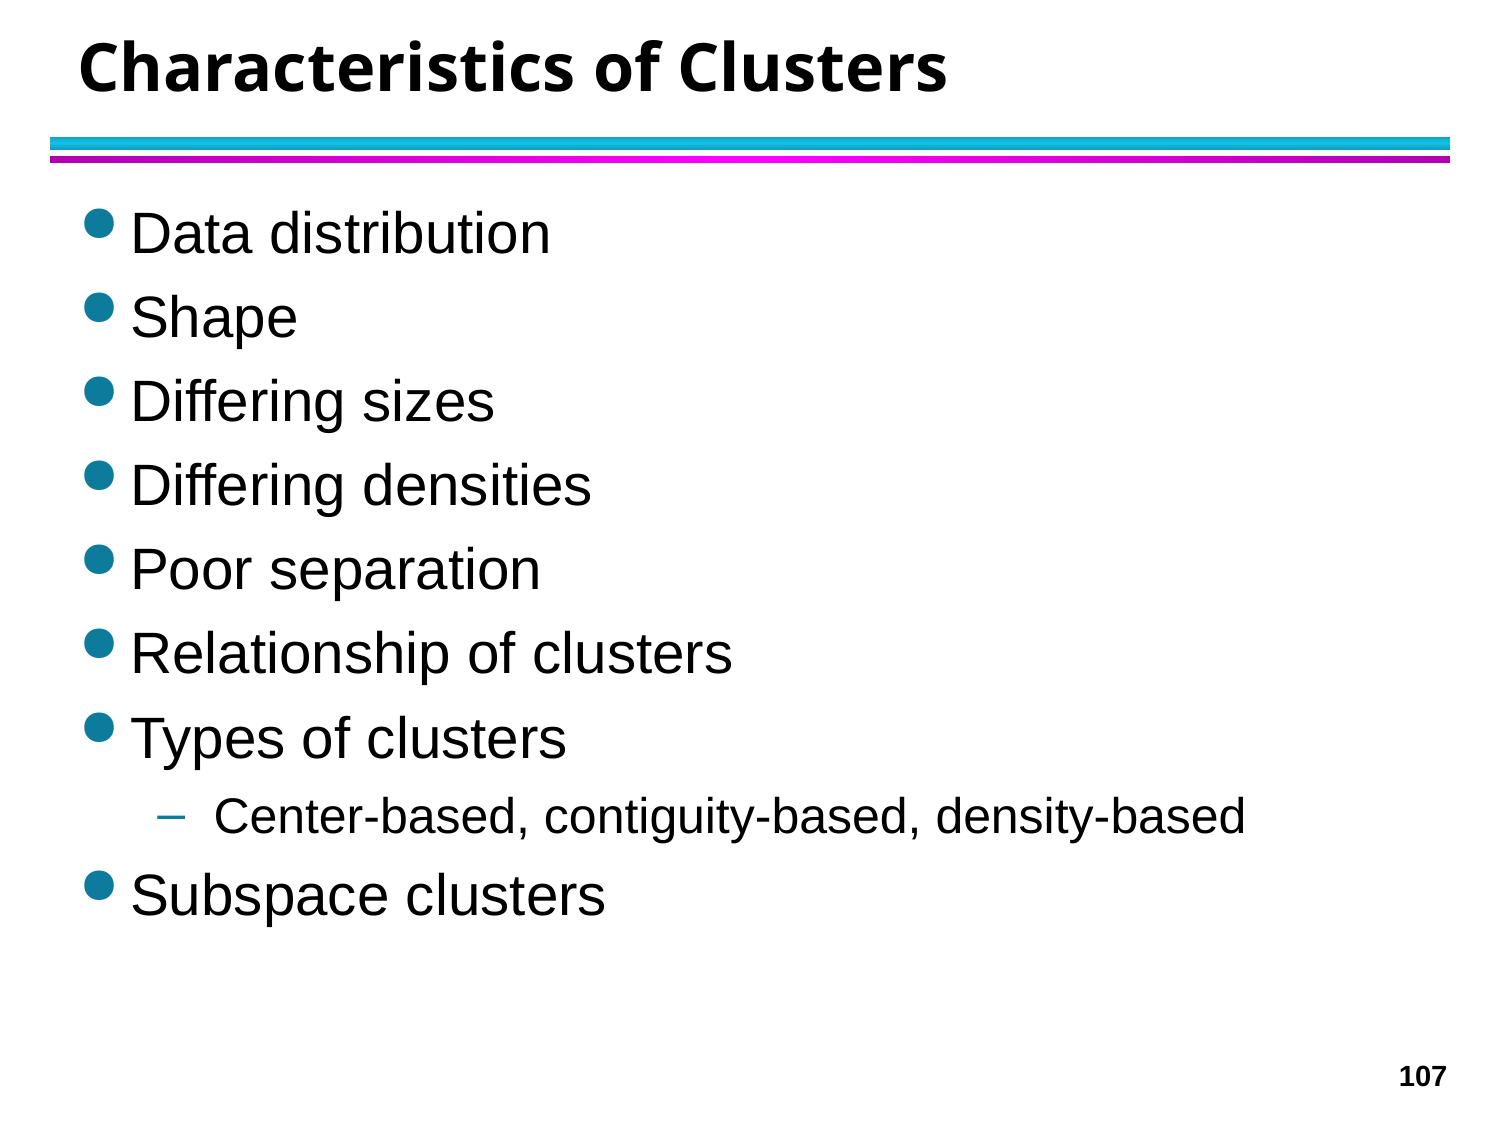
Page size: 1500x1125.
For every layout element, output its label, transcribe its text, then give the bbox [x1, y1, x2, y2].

list Data distribution Shape Differing sizes Differing densities Poor separation Relationship of clusters Types of clusters Center-based, contiguity-based, density-based Subspace clusters [67, 187, 1432, 1038]
title Characteristics of Clusters [62, 24, 1421, 113]
